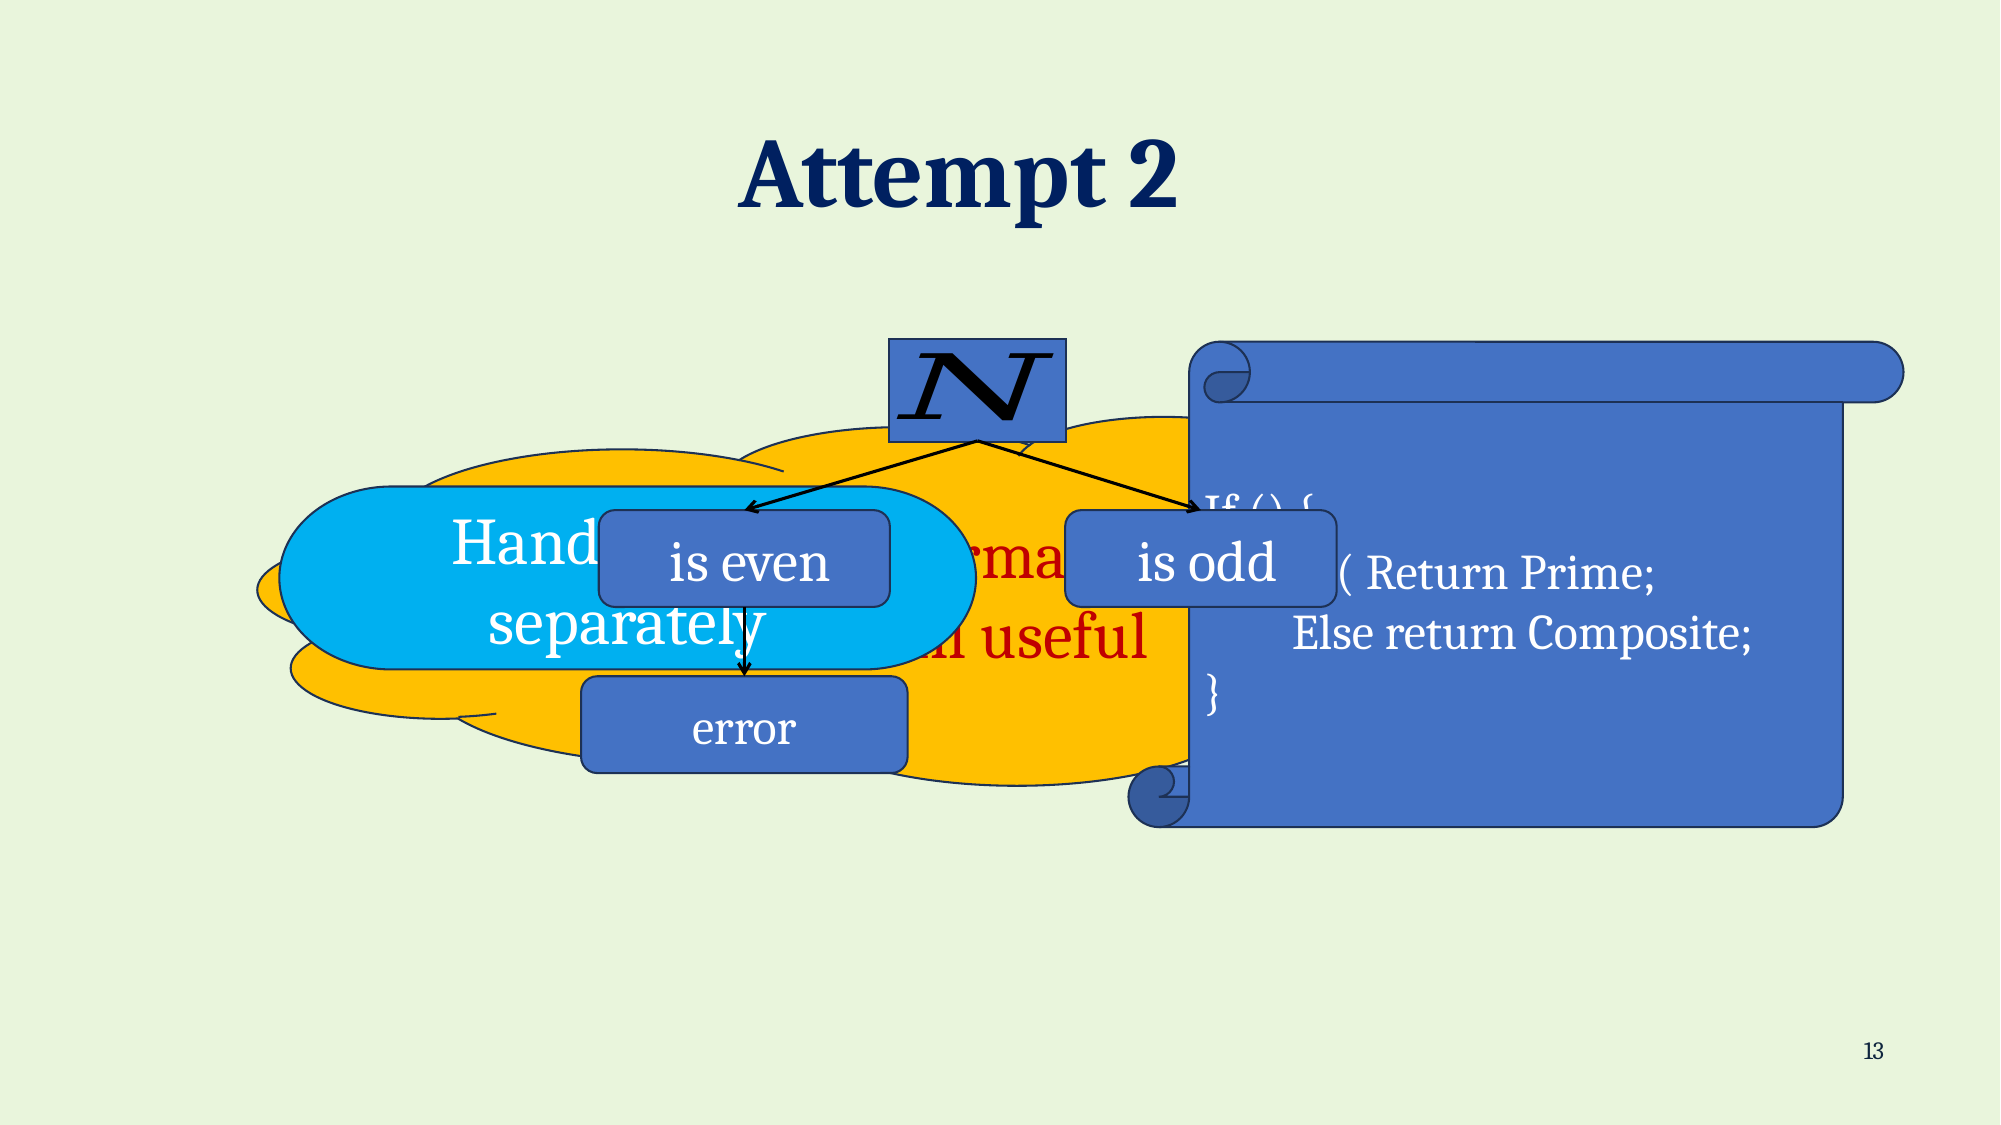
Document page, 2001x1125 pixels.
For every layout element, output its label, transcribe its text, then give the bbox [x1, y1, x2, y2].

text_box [977, 440, 1201, 511]
text_box Don’t discard Fermat’s theorem It is still useful [256, 561, 293, 625]
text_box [744, 440, 977, 511]
text_box Don’t discard Fermat’s theorem It is still useful [425, 448, 744, 485]
text_box Don’t discard Fermat’s theorem It is still useful [1067, 415, 1188, 440]
text_box Don’t discard Fermat’s theorem It is still useful [785, 426, 888, 440]
title Attempt 2 [96, 83, 1822, 267]
text_box Don’t discard Fermat’s theorem It is still useful [289, 642, 742, 757]
slide_number 13 [1836, 1020, 1912, 1080]
text_box Don’t discard Fermat’s theorem It is still useful [746, 511, 1188, 787]
